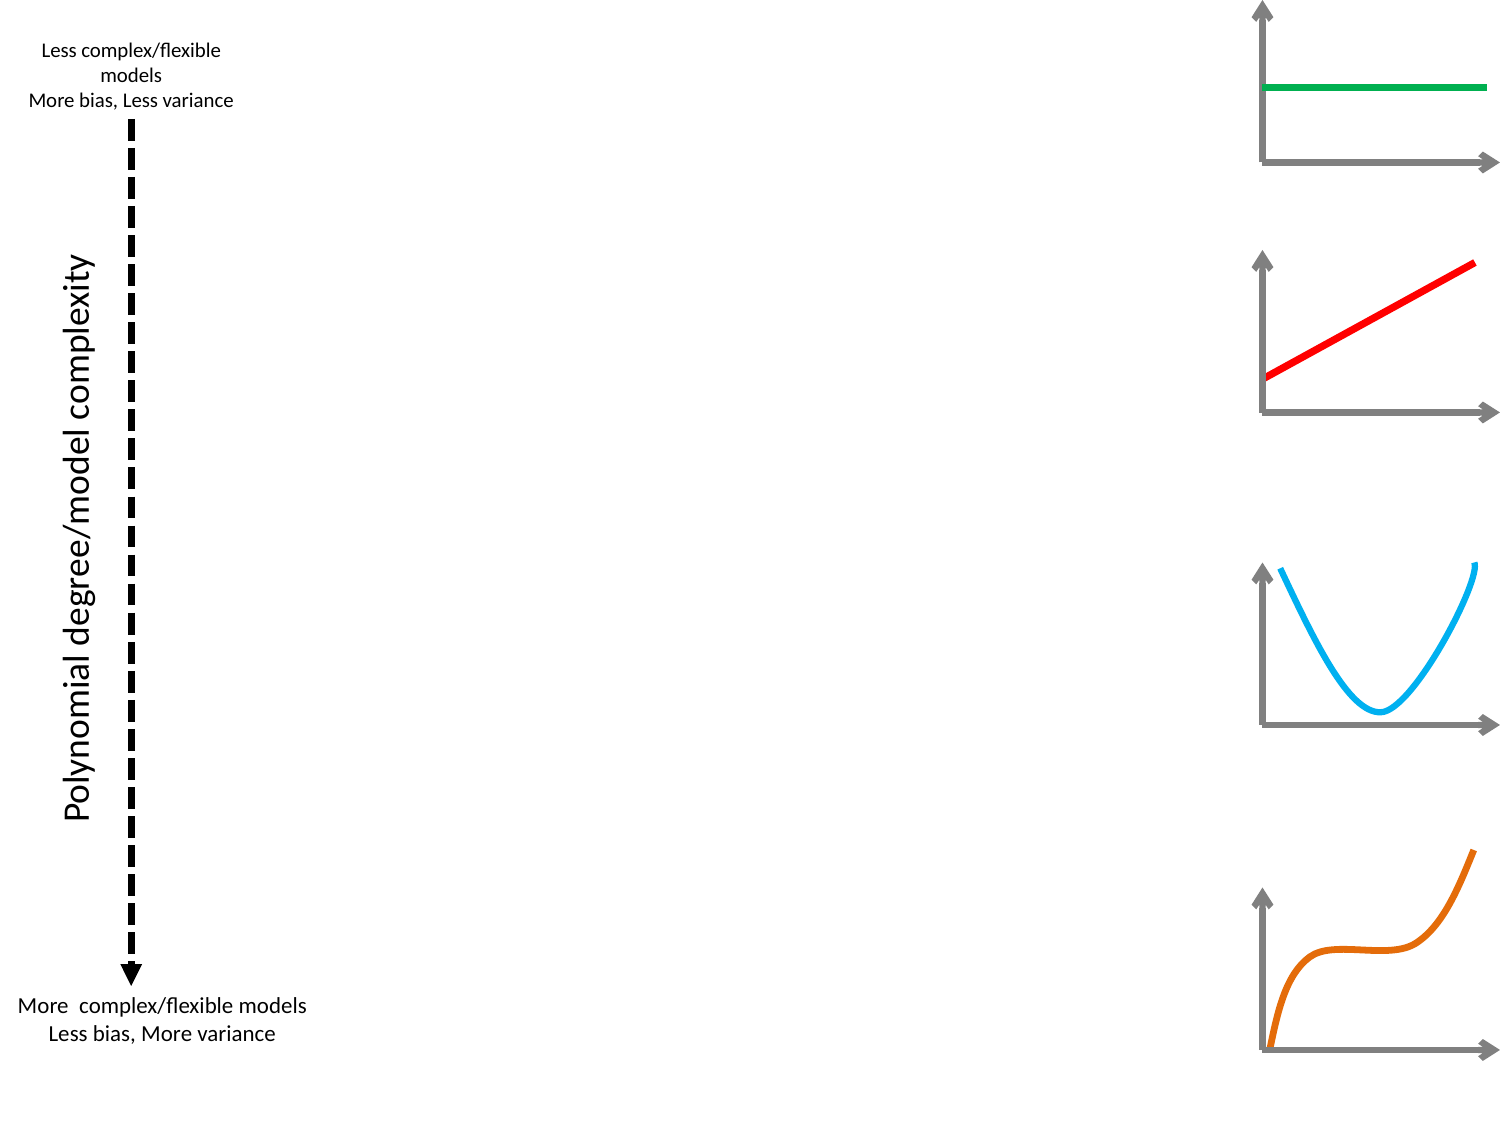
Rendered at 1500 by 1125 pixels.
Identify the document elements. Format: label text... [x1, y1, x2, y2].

text_box More complex/flexible models Less bias, More variance [0, 983, 325, 1054]
text_box [1278, 561, 1477, 715]
text_box [1268, 849, 1476, 1047]
text_box Less complex/flexible models More bias, Less variance [104, 29, 263, 119]
text_box Polynomial degree/model complexity [43, 0, 104, 838]
text_box Less complex/flexible models More bias, Less variance [0, 29, 43, 119]
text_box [1266, 262, 1476, 380]
